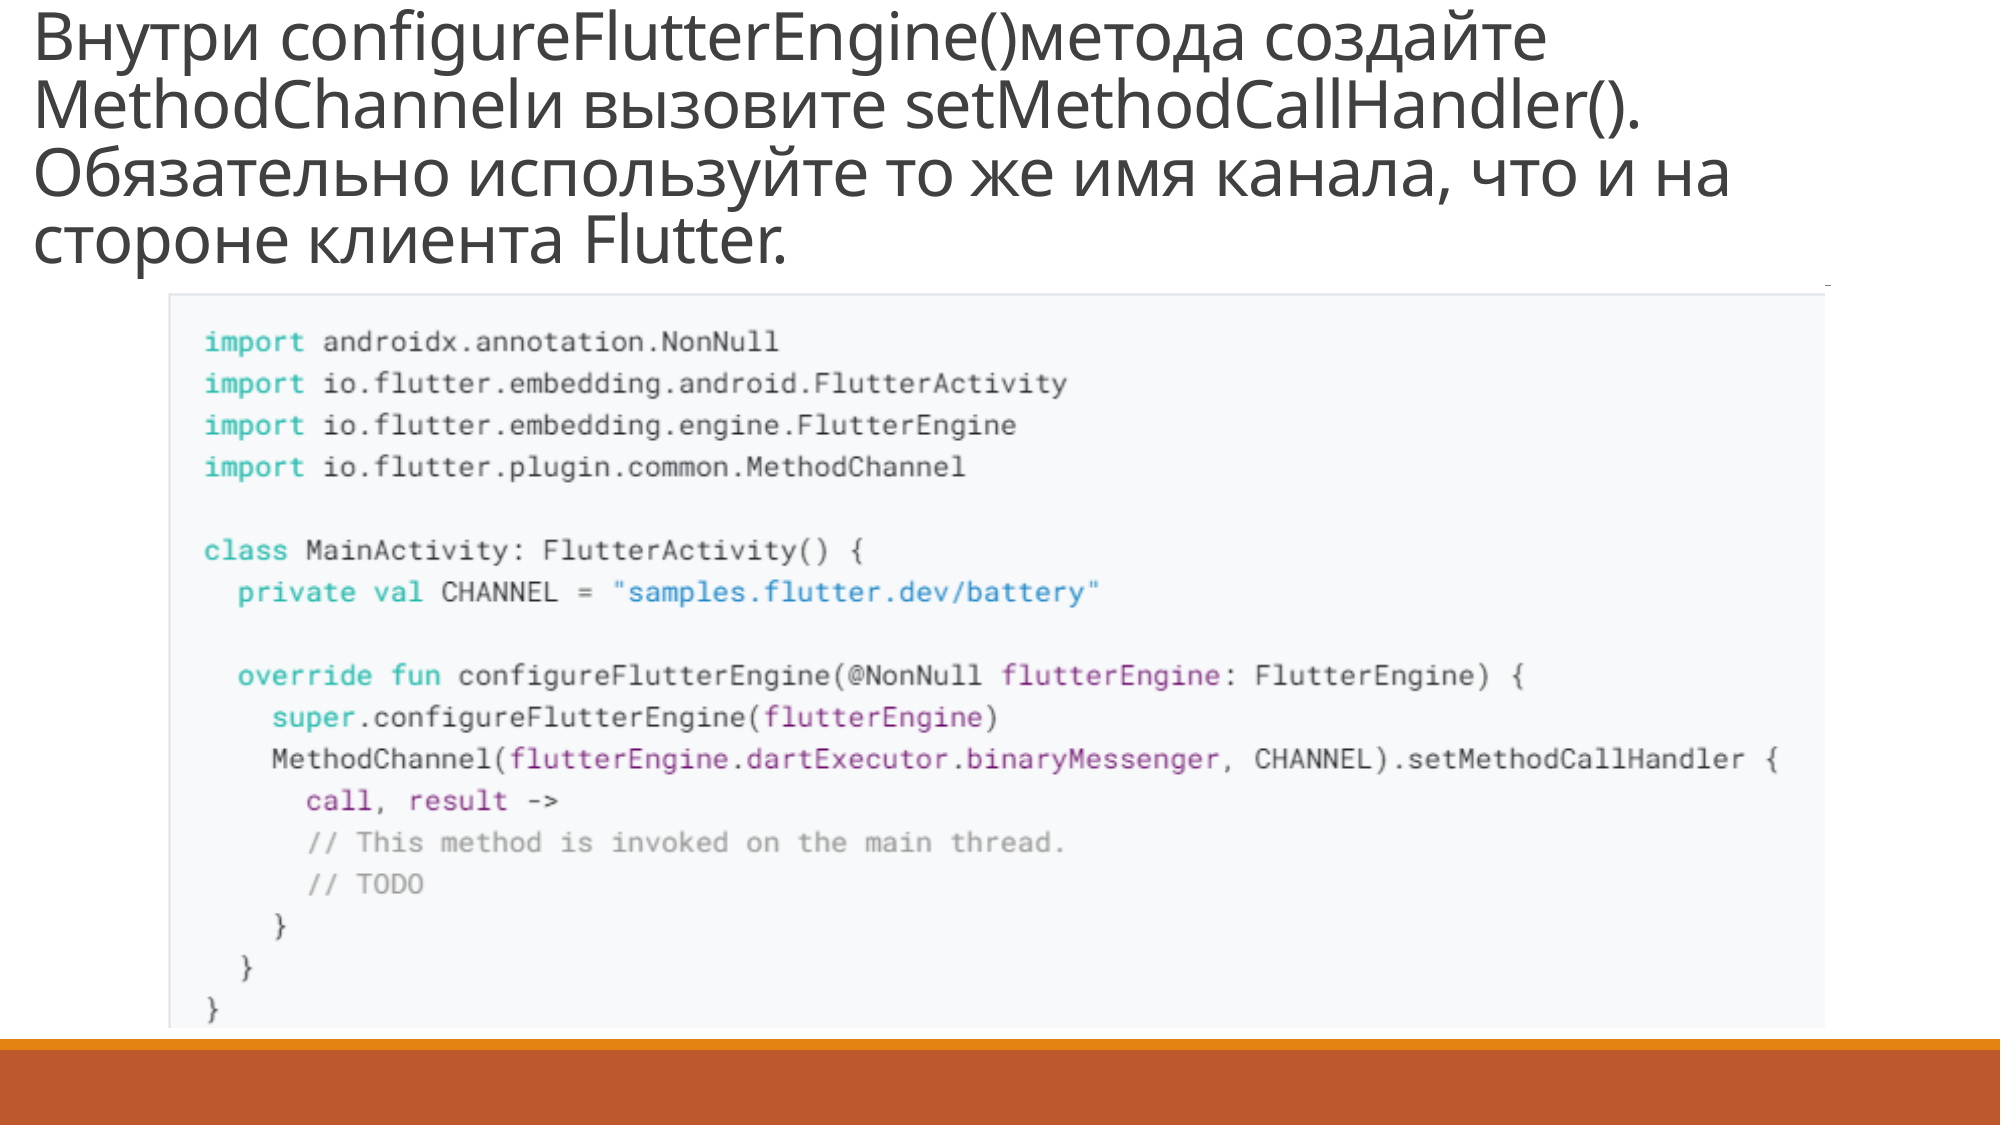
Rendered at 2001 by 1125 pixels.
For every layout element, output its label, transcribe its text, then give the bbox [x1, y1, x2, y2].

picture [166, 284, 1826, 1028]
title Внутри configureFlutterEngine()метода создайте MethodChannelи вызовите setMethodCallHandler(). Обязательно используйте то же имя канала, что и на стороне клиента Flutter. [17, 47, 1975, 285]
